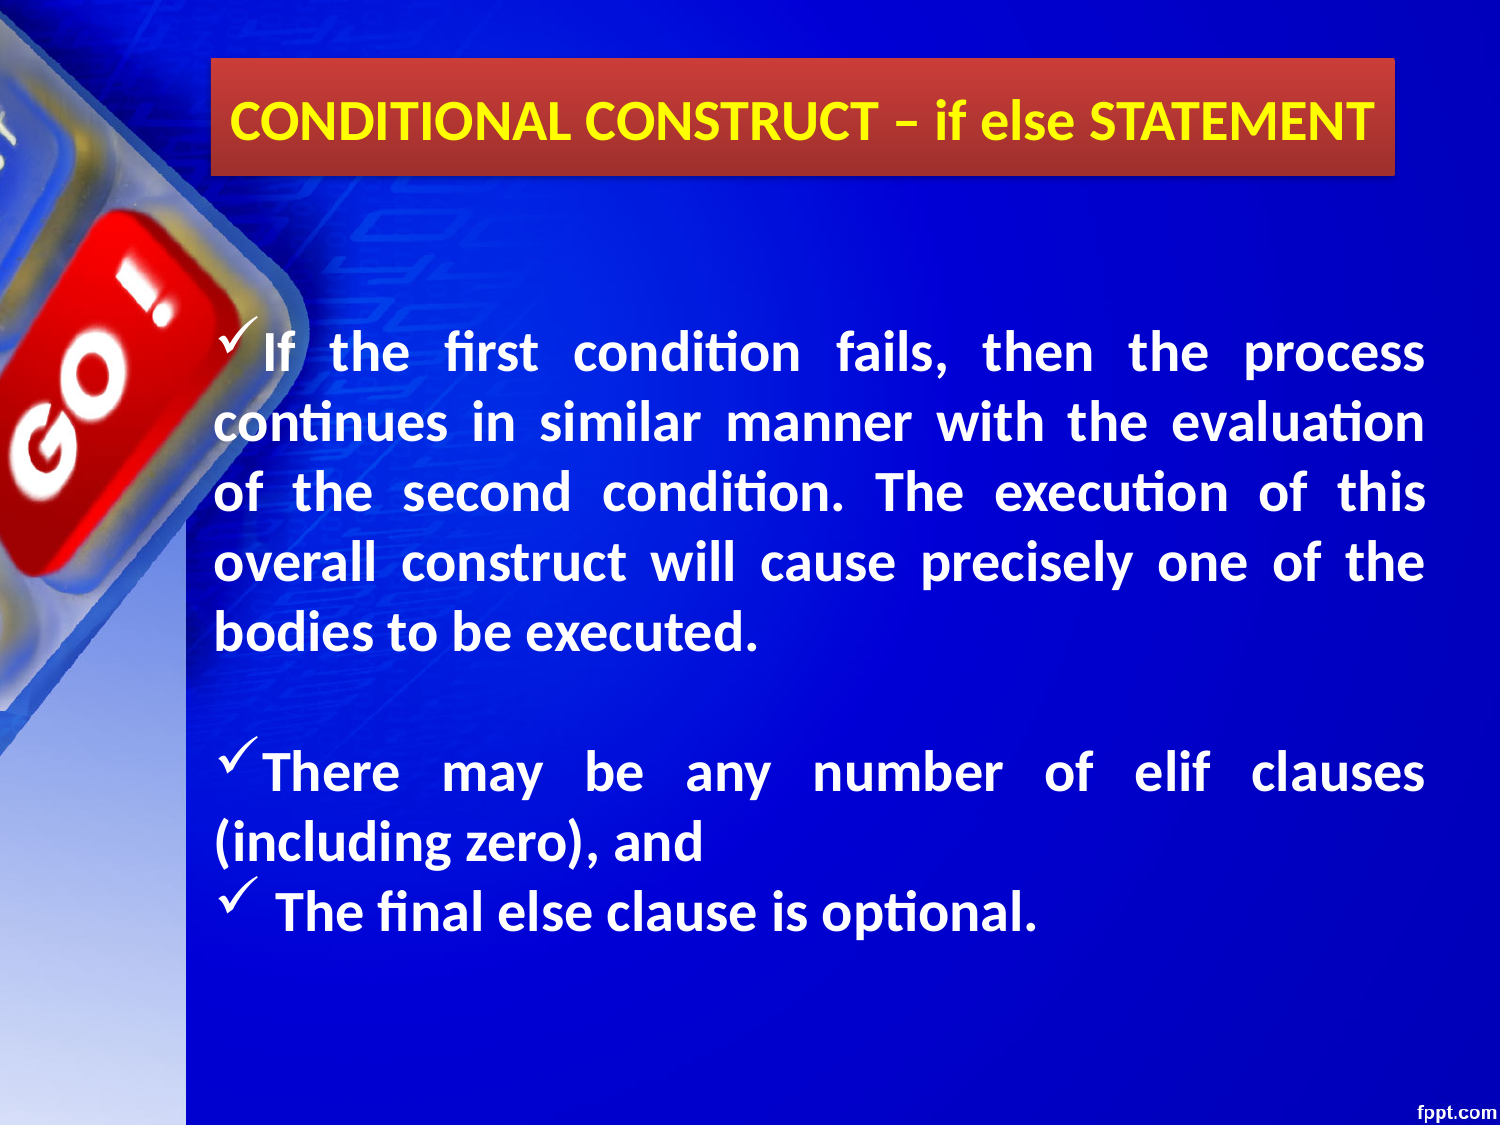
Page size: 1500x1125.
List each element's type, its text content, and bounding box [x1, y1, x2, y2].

picture [0, 0, 1500, 1125]
text_box If the first condition fails, then the process continues in similar manner with the evaluation of the second condition. The execution of this overall construct will cause precisely one of the bodies to be executed. There may be any number of elif clauses (including zero), and The final else clause is optional. [199, 235, 1442, 951]
text_box CONDITIONAL CONSTRUCT – if else STATEMENT [210, 58, 1395, 176]
